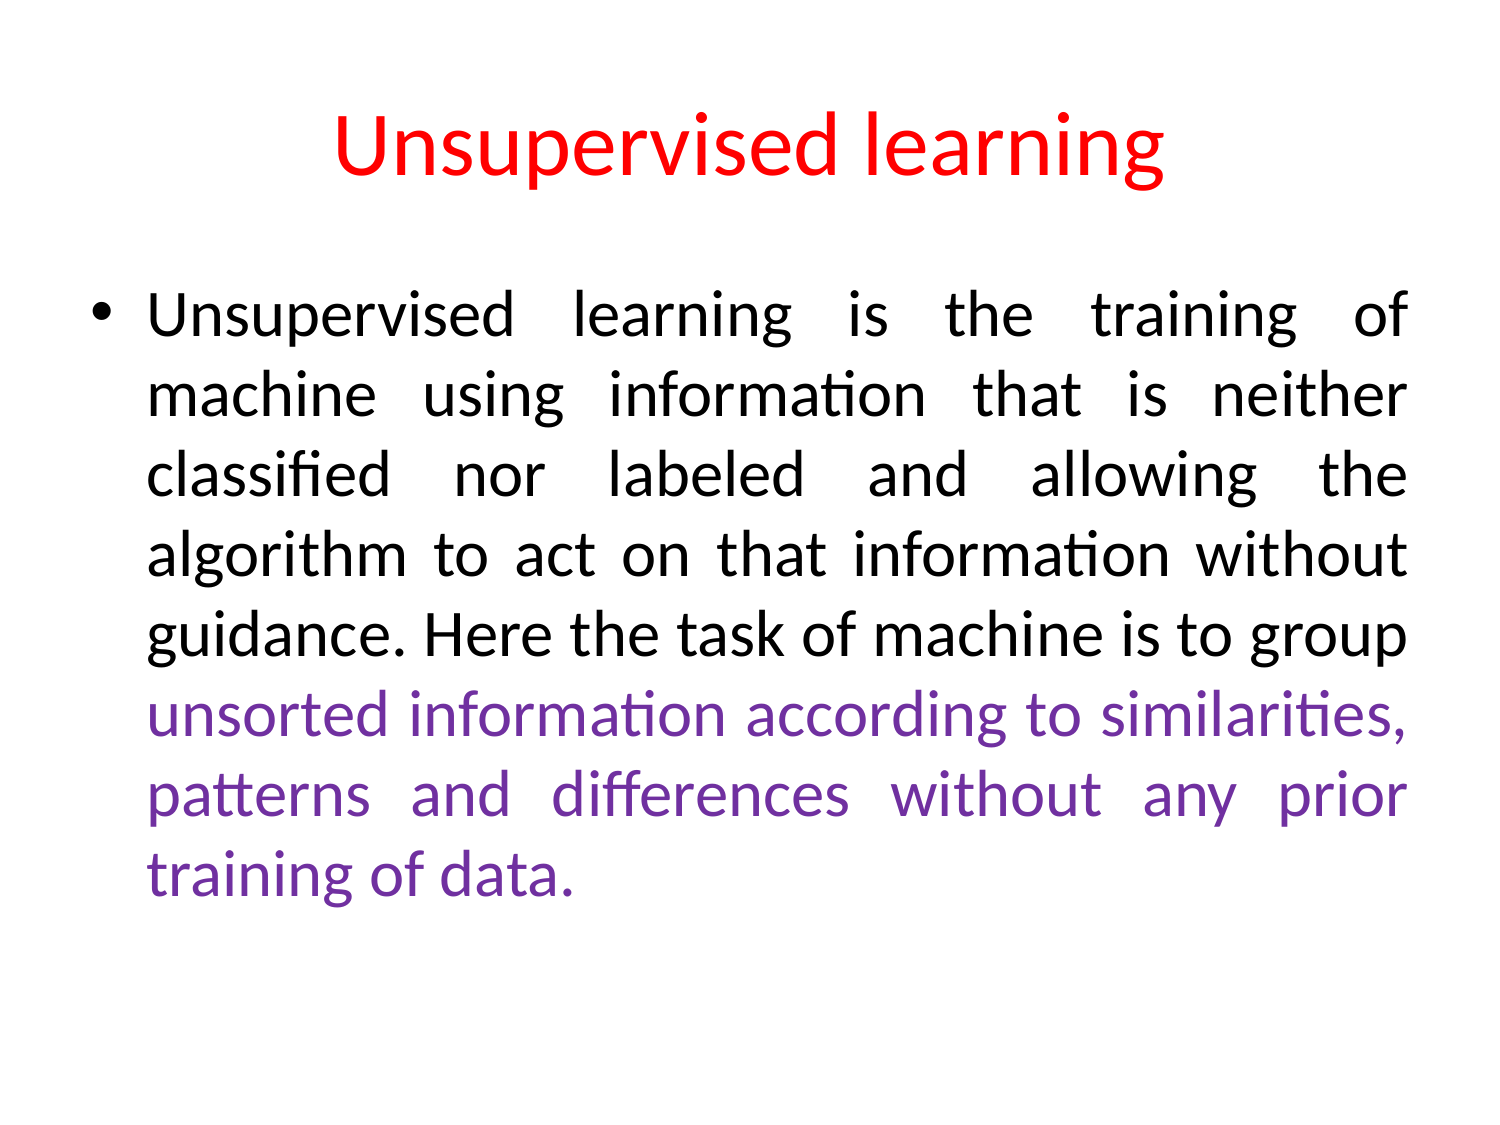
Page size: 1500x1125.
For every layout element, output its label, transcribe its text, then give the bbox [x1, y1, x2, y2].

title Unsupervised learning [75, 45, 1425, 233]
list Unsupervised learning is the training of machine using information that is neither classified nor labeled and allowing the algorithm to act on that information without guidance. Here the task of machine is to group unsorted information according to similarities, patterns and differences without any prior training of data. [75, 262, 1425, 1005]
